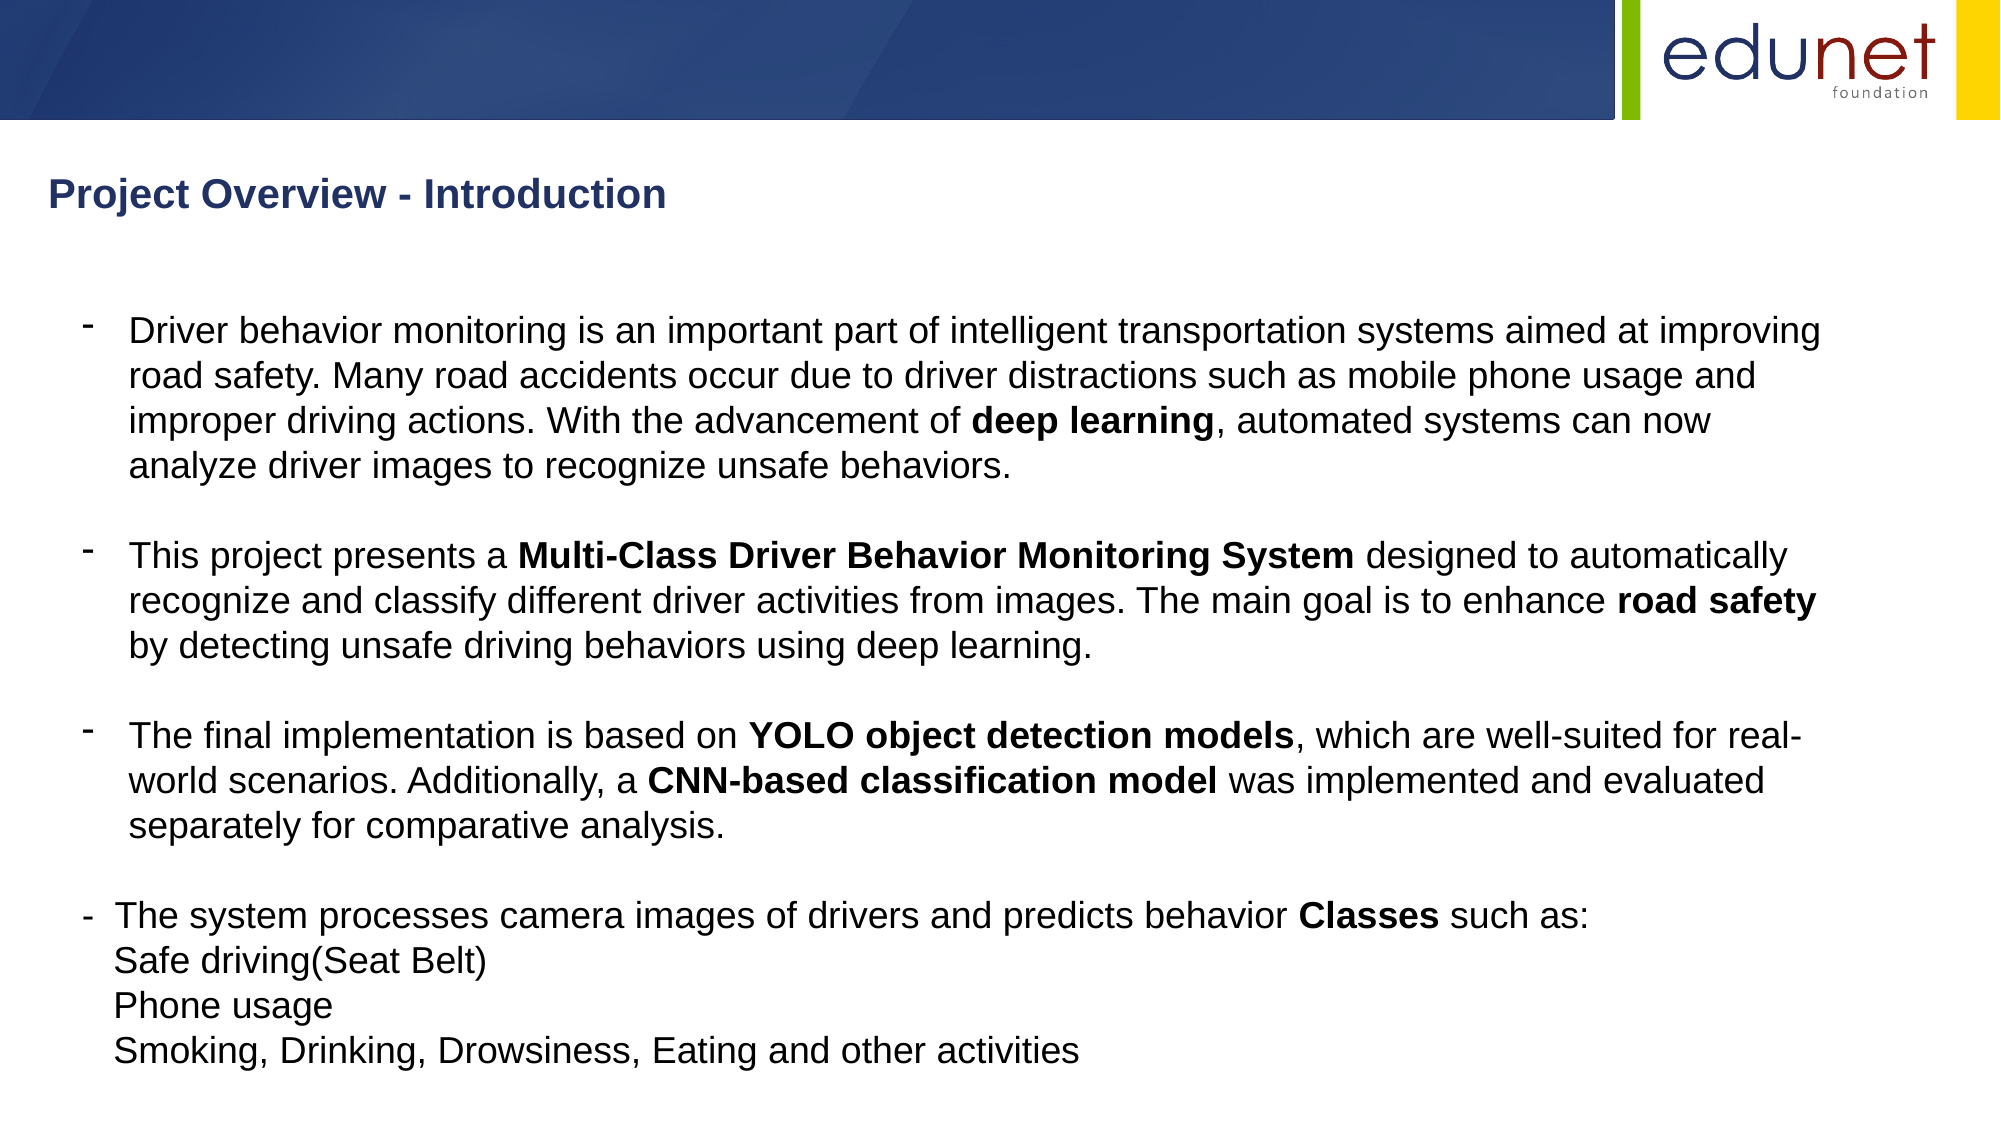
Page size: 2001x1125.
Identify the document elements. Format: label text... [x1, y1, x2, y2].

text_box Driver behavior monitoring is an important part of intelligent transportation systems aimed at improving road safety. Many road accidents occur due to driver distractions such as mobile phone usage and improper driving actions. With the advancement of deep learning, automated systems can now analyze driver images to recognize unsafe behaviors. This project presents a Multi-Class Driver Behavior Monitoring System designed to automatically recognize and classify different driver activities from images. The main goal is to enhance road safety by detecting unsafe driving behaviors using deep learning. The final implementation is based on YOLO object detection models, which are well-suited for real-world scenarios. Additionally, a CNN-based classification model was implemented and evaluated separately for comparative analysis. - The system processes camera images of drivers and predicts behavior Classes such as: Safe driving(Seat Belt) Phone usage Smoking, Drinking, Drowsiness, Eating and other activities [66, 291, 1858, 1095]
text_box Project Overview - Introduction [33, 159, 1002, 225]
picture [1652, 12, 1948, 108]
